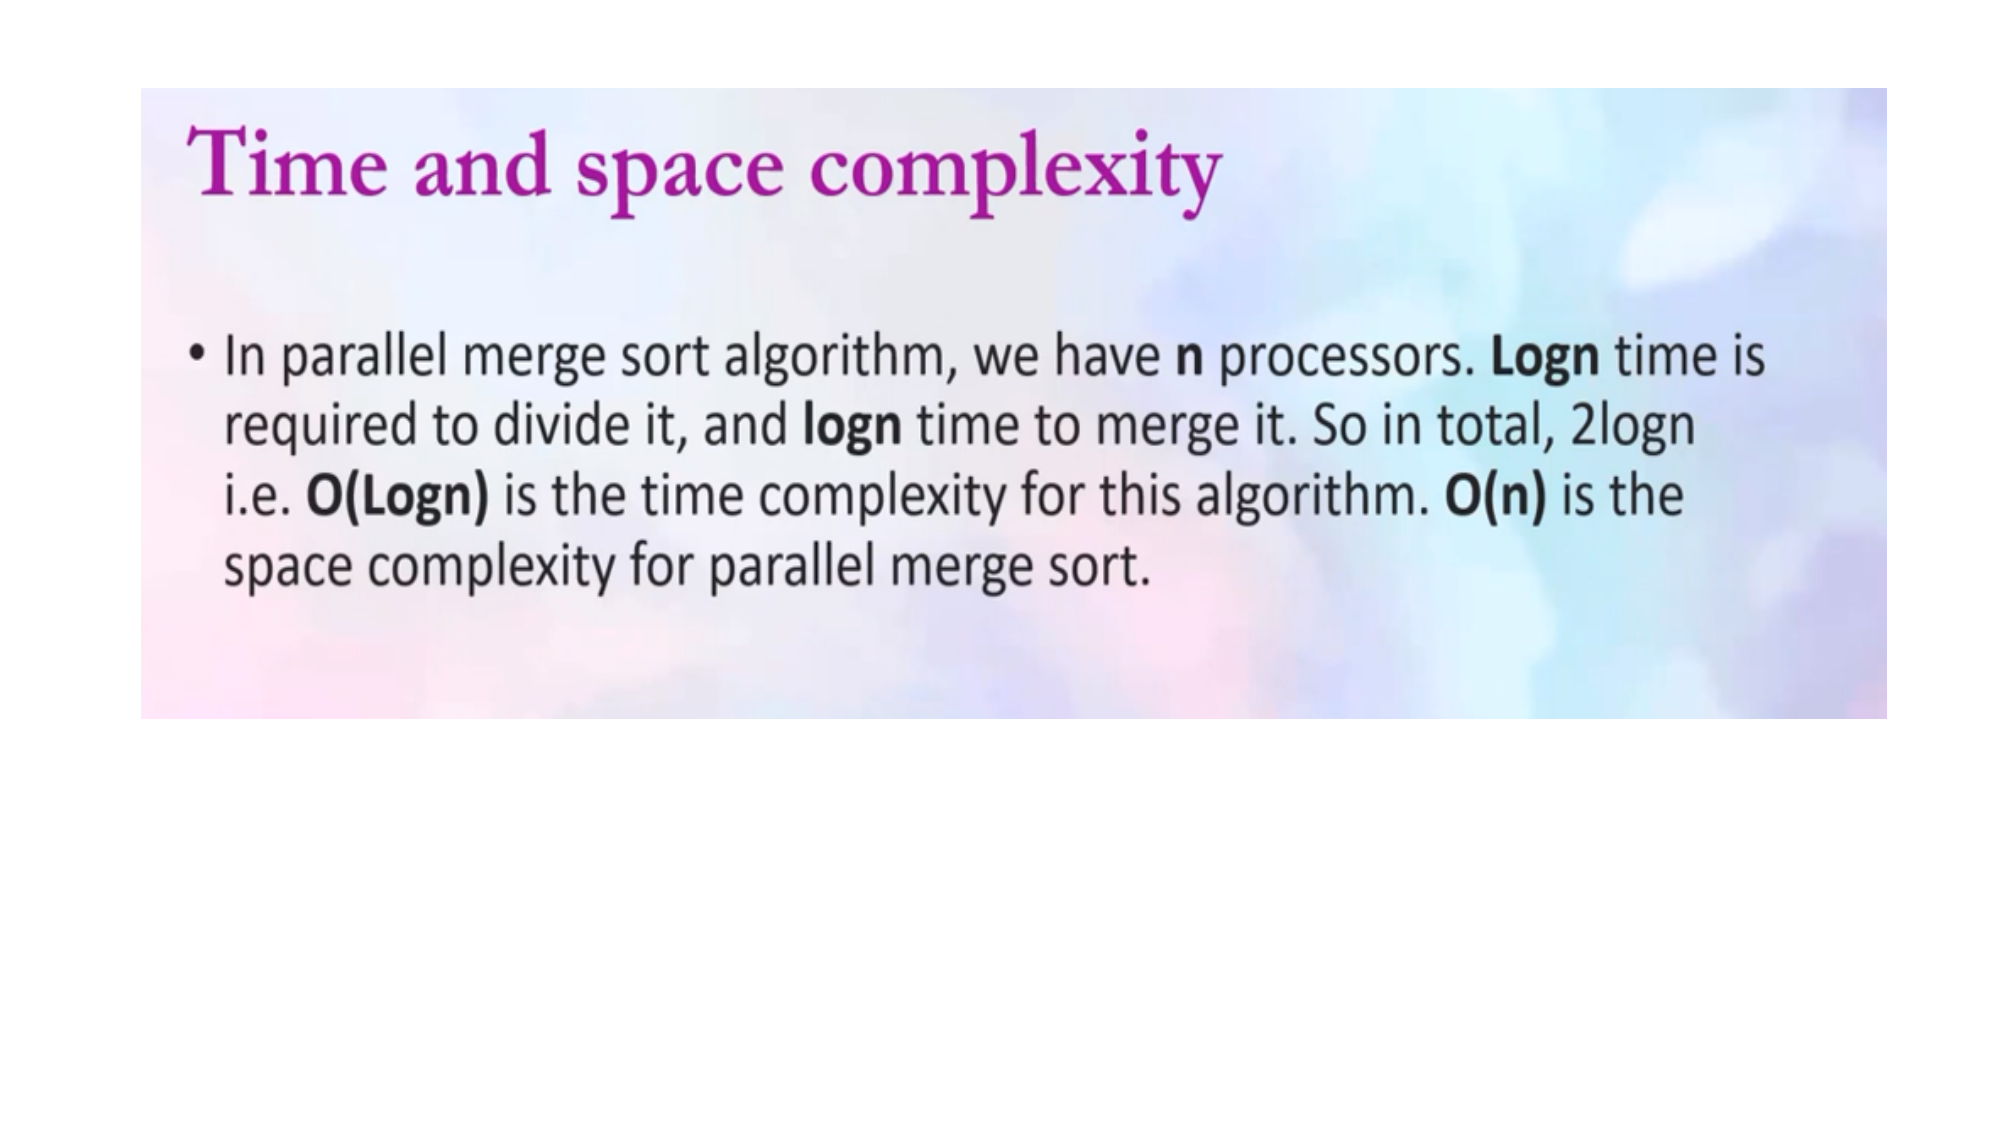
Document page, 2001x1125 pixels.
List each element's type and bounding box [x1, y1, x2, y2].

list [141, 88, 1887, 719]
